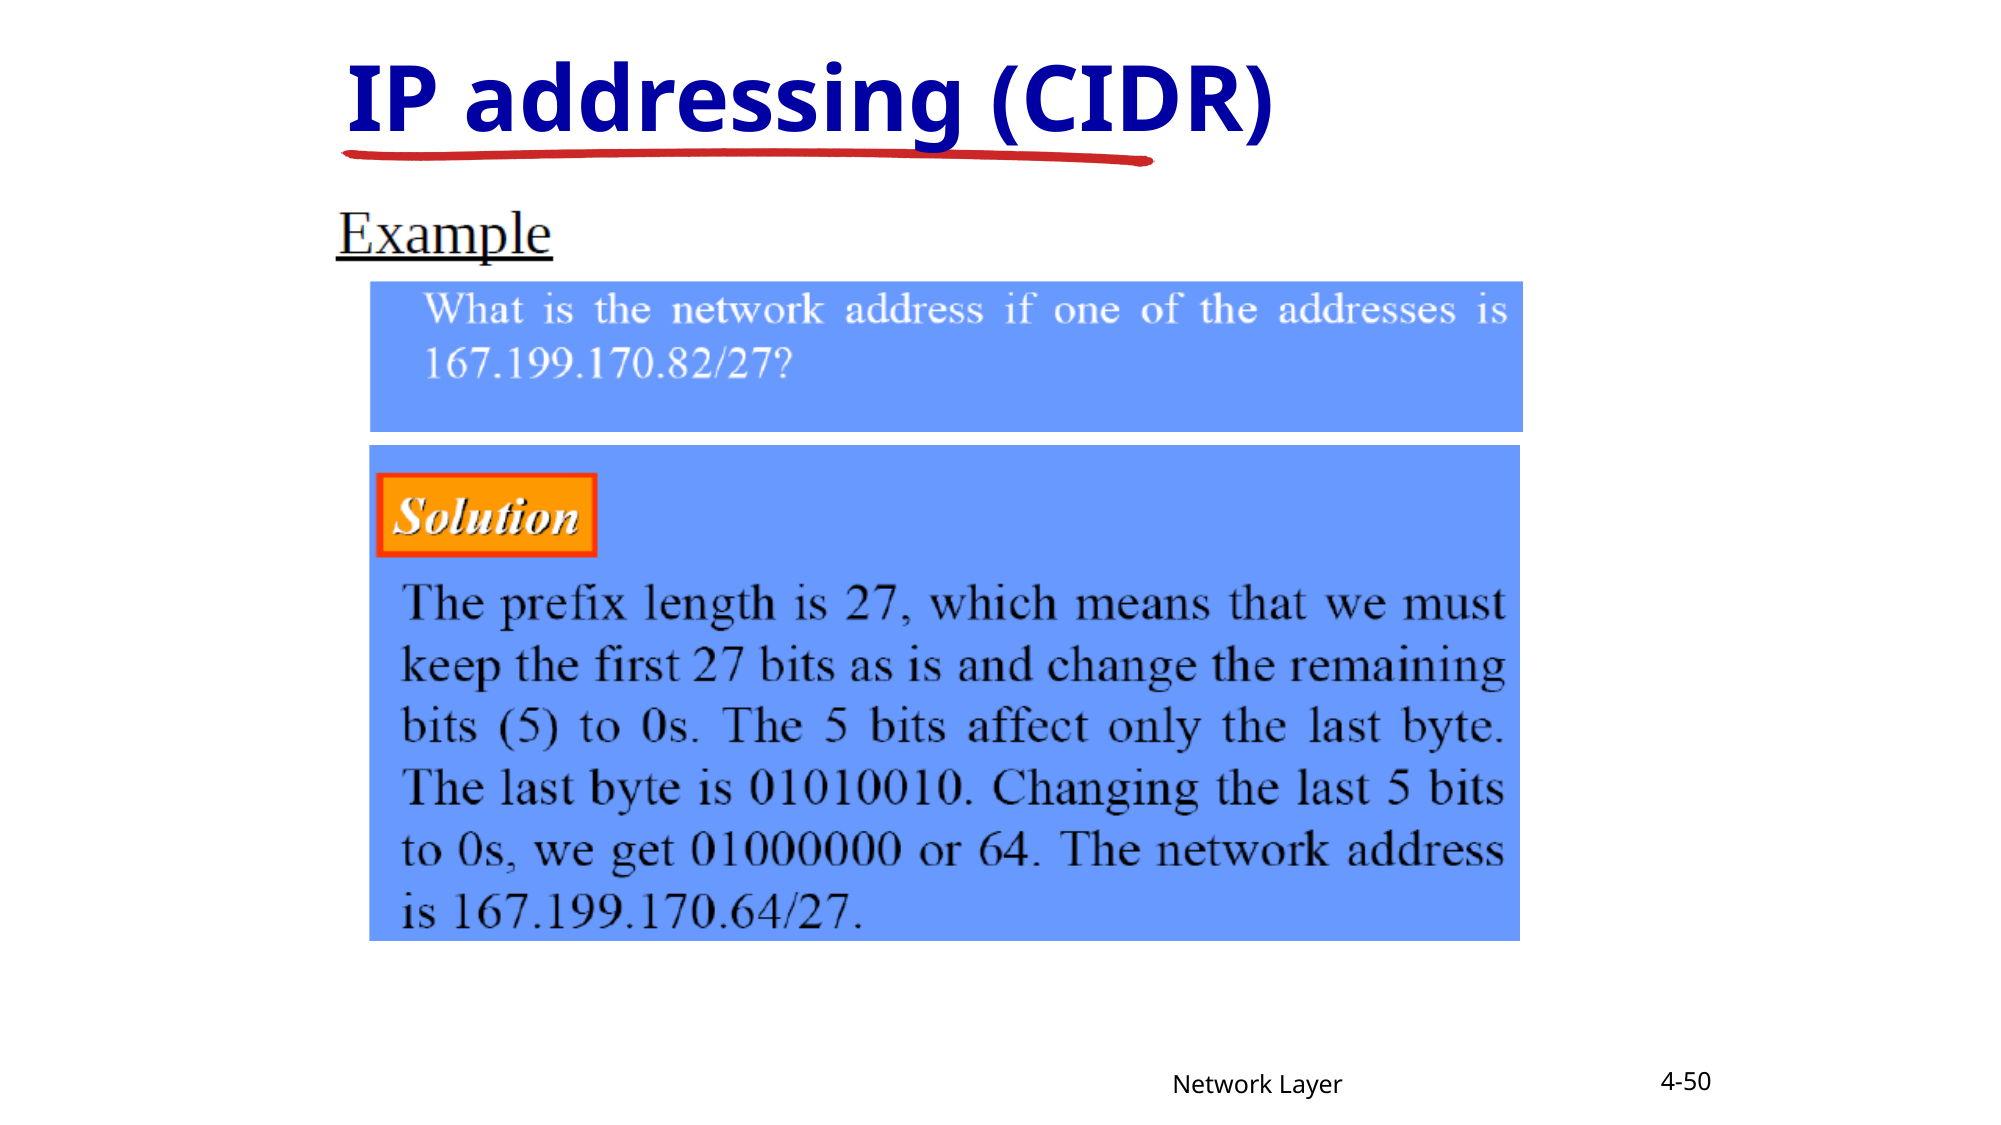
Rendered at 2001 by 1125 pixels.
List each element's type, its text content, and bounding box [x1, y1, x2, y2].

slide_number 4-50 [1615, 1060, 1727, 1106]
picture [311, 194, 1523, 432]
picture [368, 445, 1520, 941]
footer Network Layer [1157, 1060, 1633, 1108]
picture [338, 143, 1164, 172]
title IP addressing (CIDR) [332, 32, 1658, 172]
